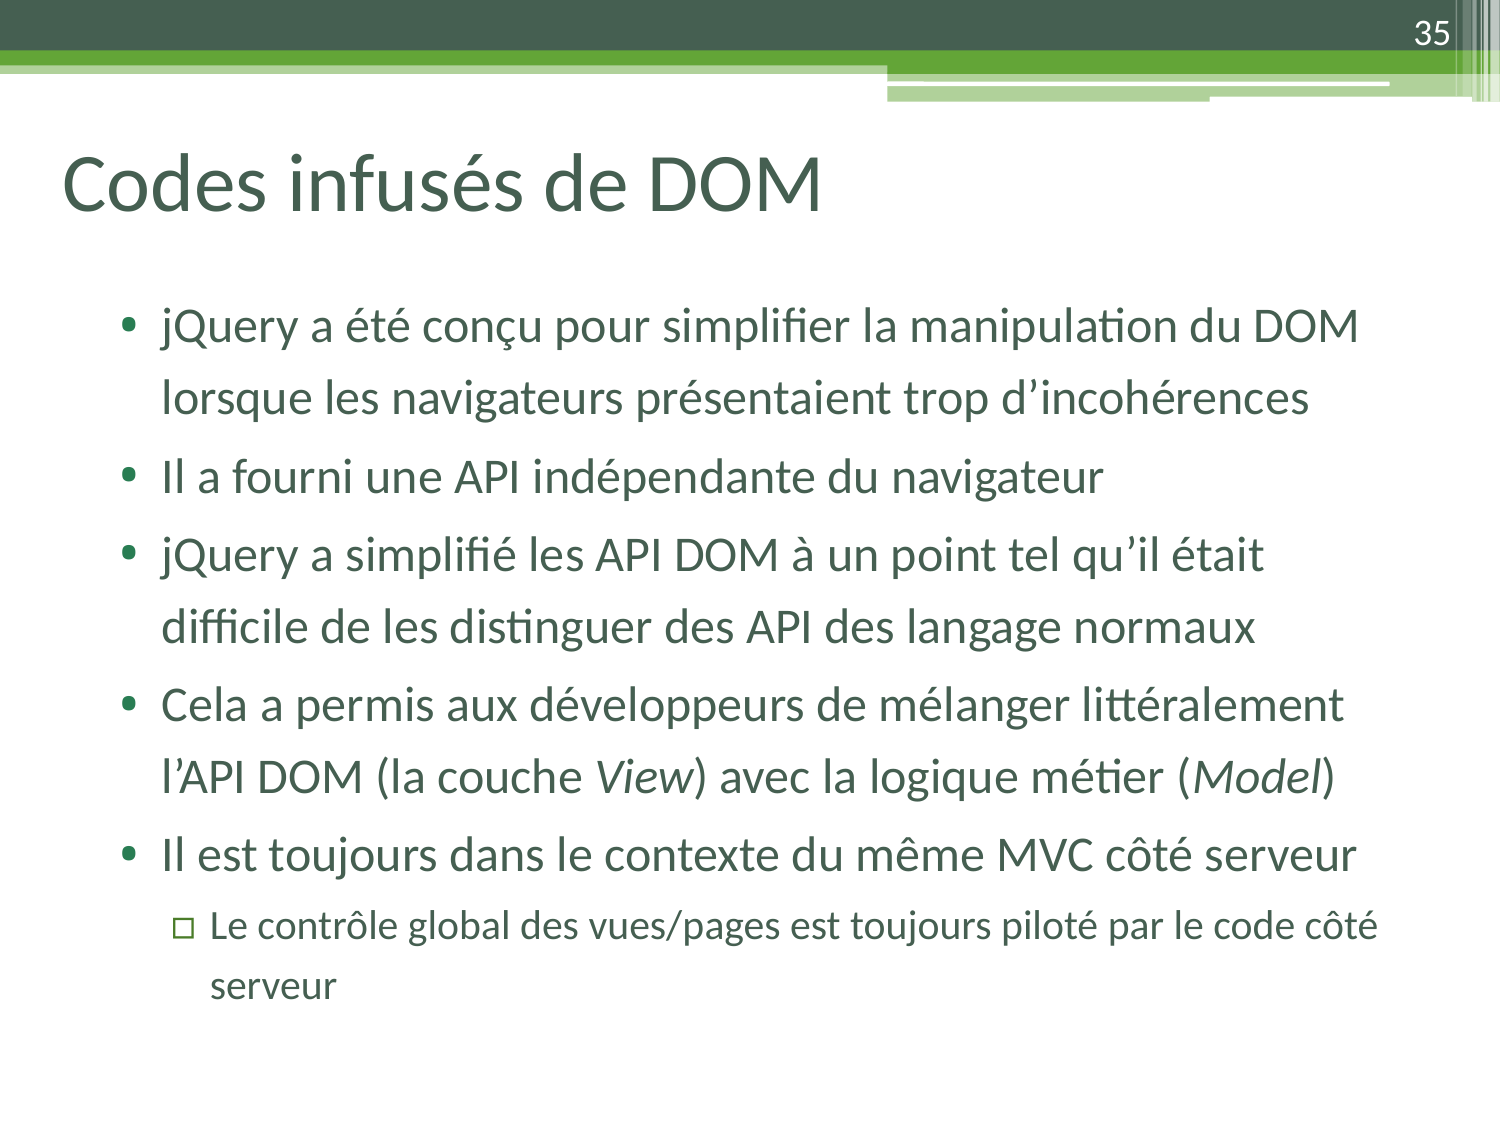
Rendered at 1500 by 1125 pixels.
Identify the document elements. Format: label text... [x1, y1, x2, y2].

slide_number 35 [1341, 0, 1466, 61]
title Codes infusés de DOM [47, 90, 1398, 266]
list jQuery a été conçu pour simplifier la manipulation du DOM lorsque les navigateurs présentaient trop d’incohérences Il a fourni une API indépendante du navigateur jQuery a simplifié les API DOM à un point tel qu’il était difficile de les distinguer des API des langage normaux Cela a permis aux développeurs de mélanger littéralement l’API DOM (la couche View) avec la logique métier (Model) Il est toujours dans le contexte du même MVC côté serveur Le contrôle global des vues/pages est toujours piloté par le code côté serveur [87, 273, 1425, 1085]
